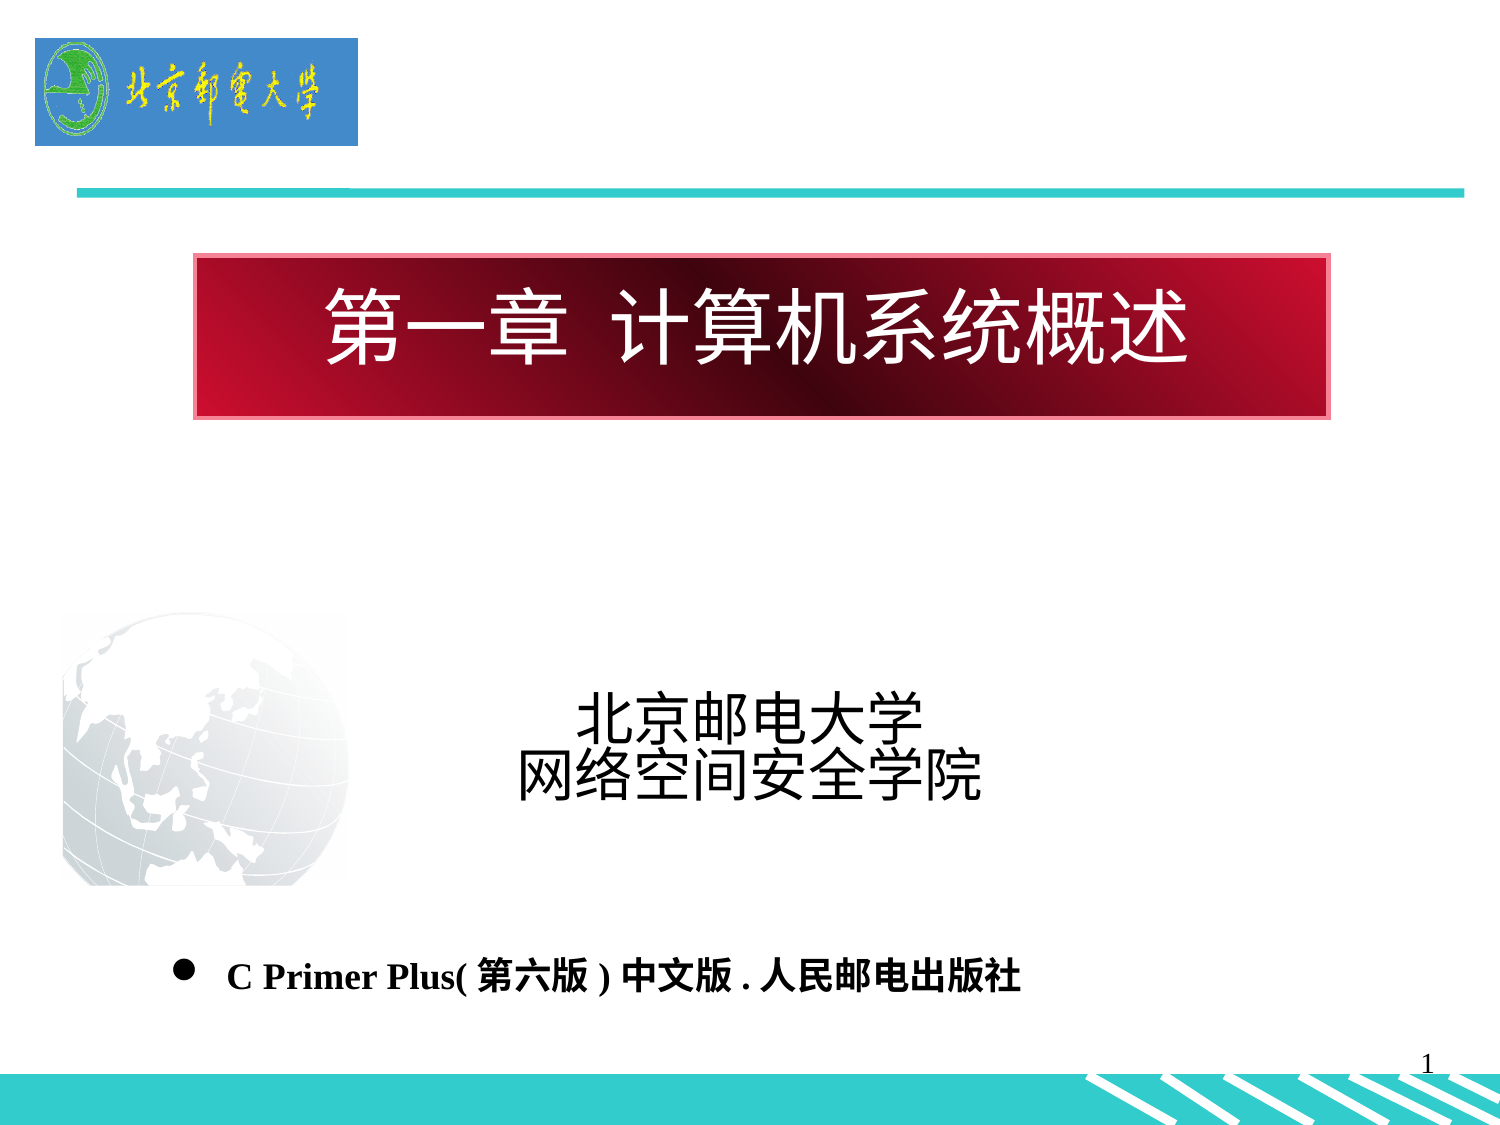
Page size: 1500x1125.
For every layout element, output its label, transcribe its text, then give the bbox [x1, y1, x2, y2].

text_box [194, 255, 1330, 419]
text_box 北京邮电大学 网络空间安全学院 [190, 562, 1310, 975]
picture [62, 612, 351, 888]
text_box C Primer Plus(第六版)中文版.人民邮电出版社 [155, 944, 1125, 1005]
picture [34, 37, 358, 146]
text_box 1 [1137, 1037, 1450, 1113]
